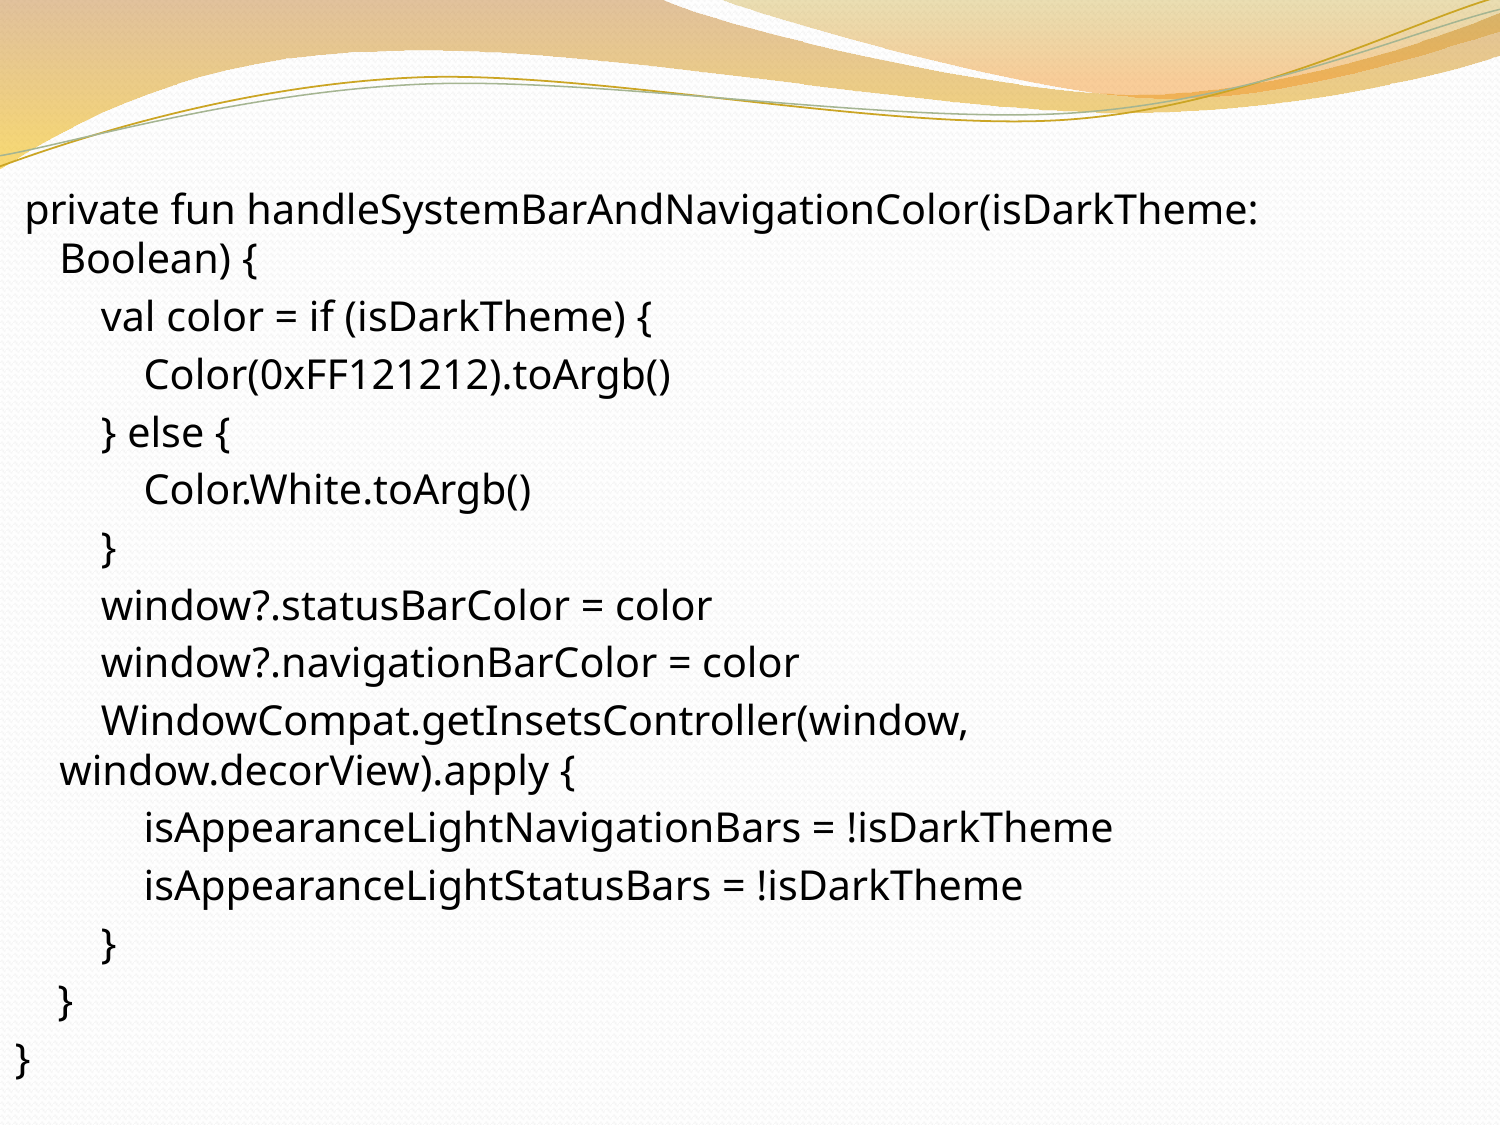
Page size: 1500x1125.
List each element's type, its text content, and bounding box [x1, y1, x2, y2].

list private fun handleSystemBarAndNavigationColor(isDarkTheme: Boolean) { val color = if (isDarkTheme) { Color(0xFF121212).toArgb() } else { Color.White.toArgb() } window?.statusBarColor = color window?.navigationBarColor = color WindowCompat.getInsetsController(window, window.decorView).apply { isAppearanceLightNavigationBars = !isDarkTheme isAppearanceLightStatusBars = !isDarkTheme } } } [0, 175, 1386, 1090]
